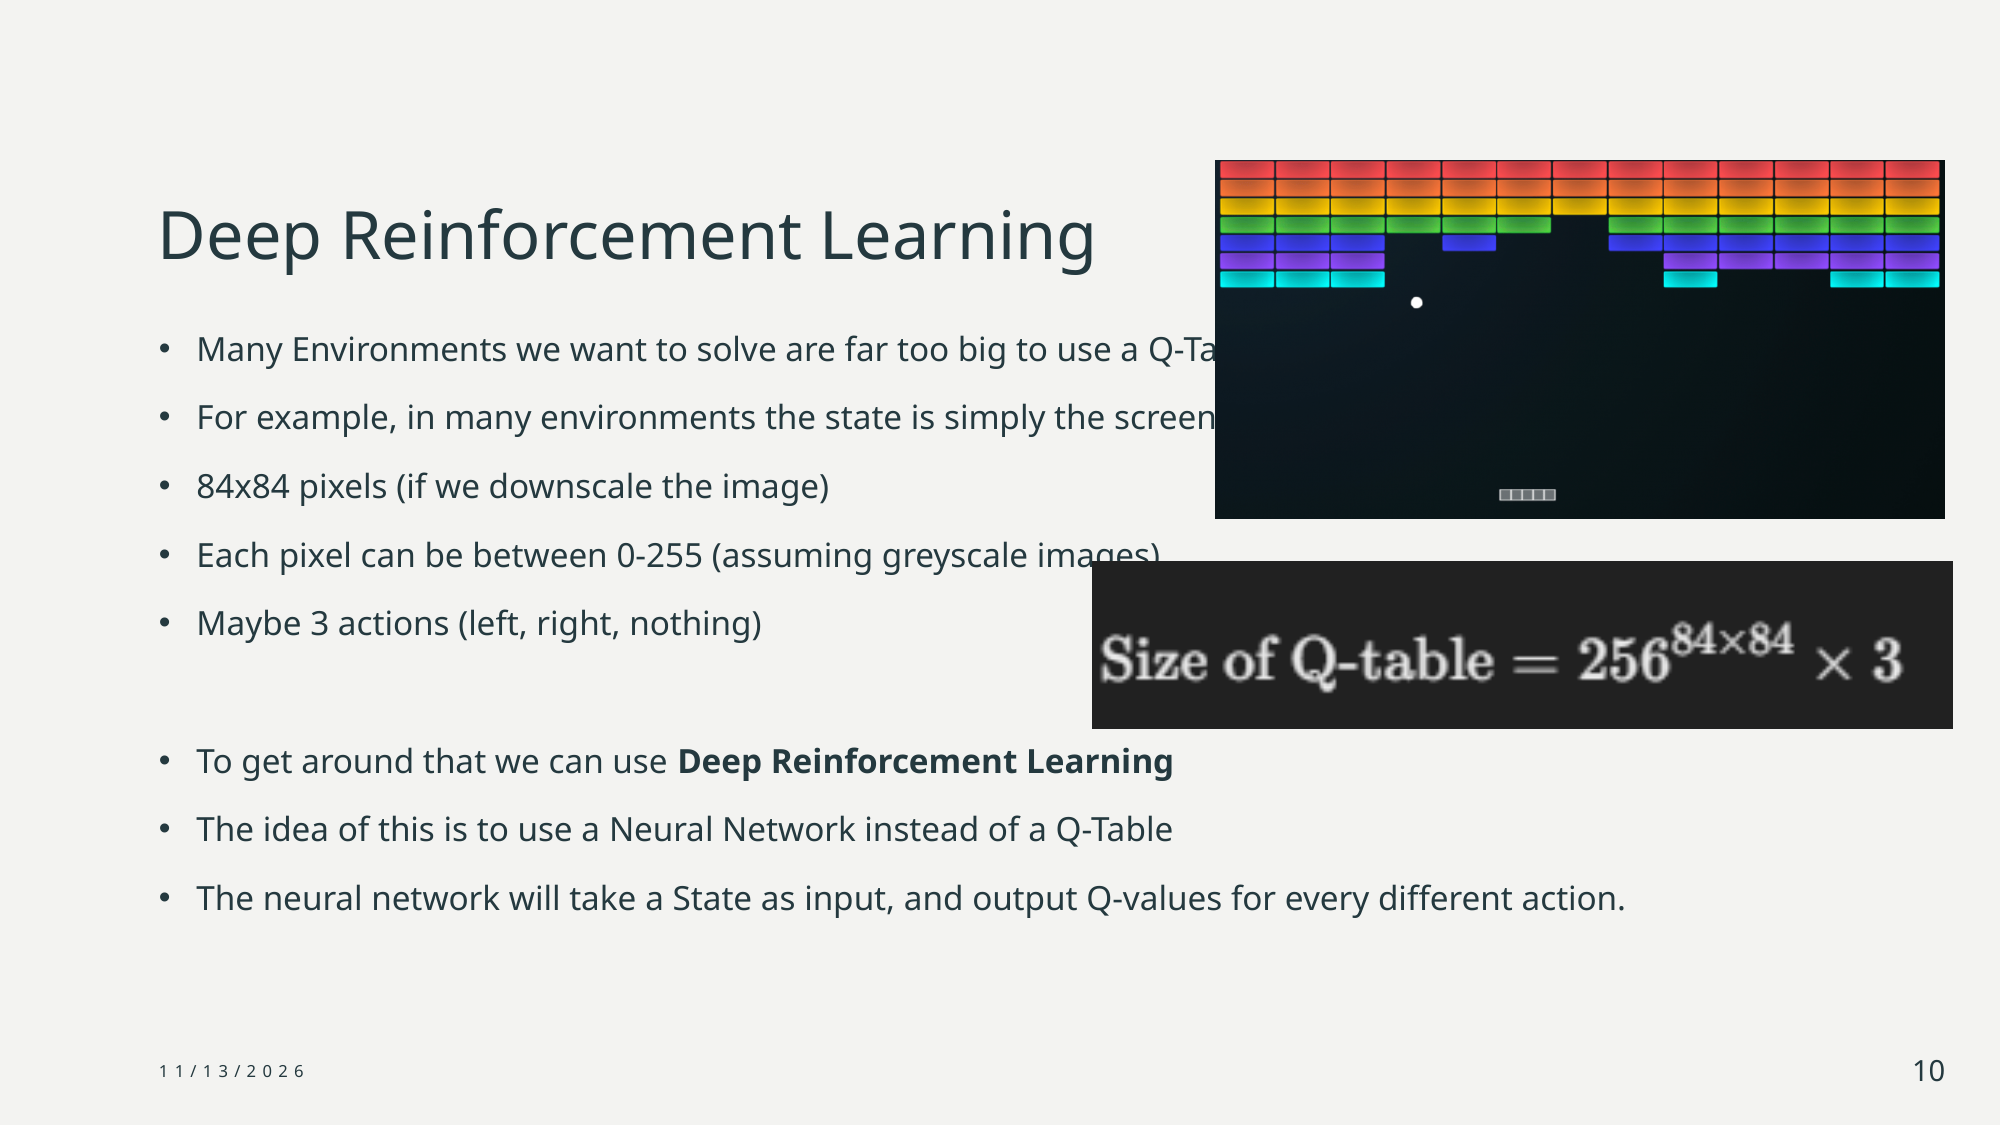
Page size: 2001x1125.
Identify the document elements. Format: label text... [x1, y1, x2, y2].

title Deep Reinforcement Learning [142, 72, 1858, 281]
slide_number 10 [1875, 1042, 1961, 1103]
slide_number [143, 1042, 594, 1103]
list Many Environments we want to solve are far too big to use a Q-Table. For example, in many environments the state is simply the screen. 84x84 pixels (if we downscale the image) Each pixel can be between 0-255 (assuming greyscale images) Maybe 3 actions (left, right, nothing) To get around that we can use Deep Reinforcement Learning The idea of this is to use a Neural Network instead of a Q-Table The neural network will take a State as input, and output Q-values for every different action. [143, 312, 1857, 953]
picture [1092, 561, 1953, 729]
picture [1215, 160, 1945, 519]
